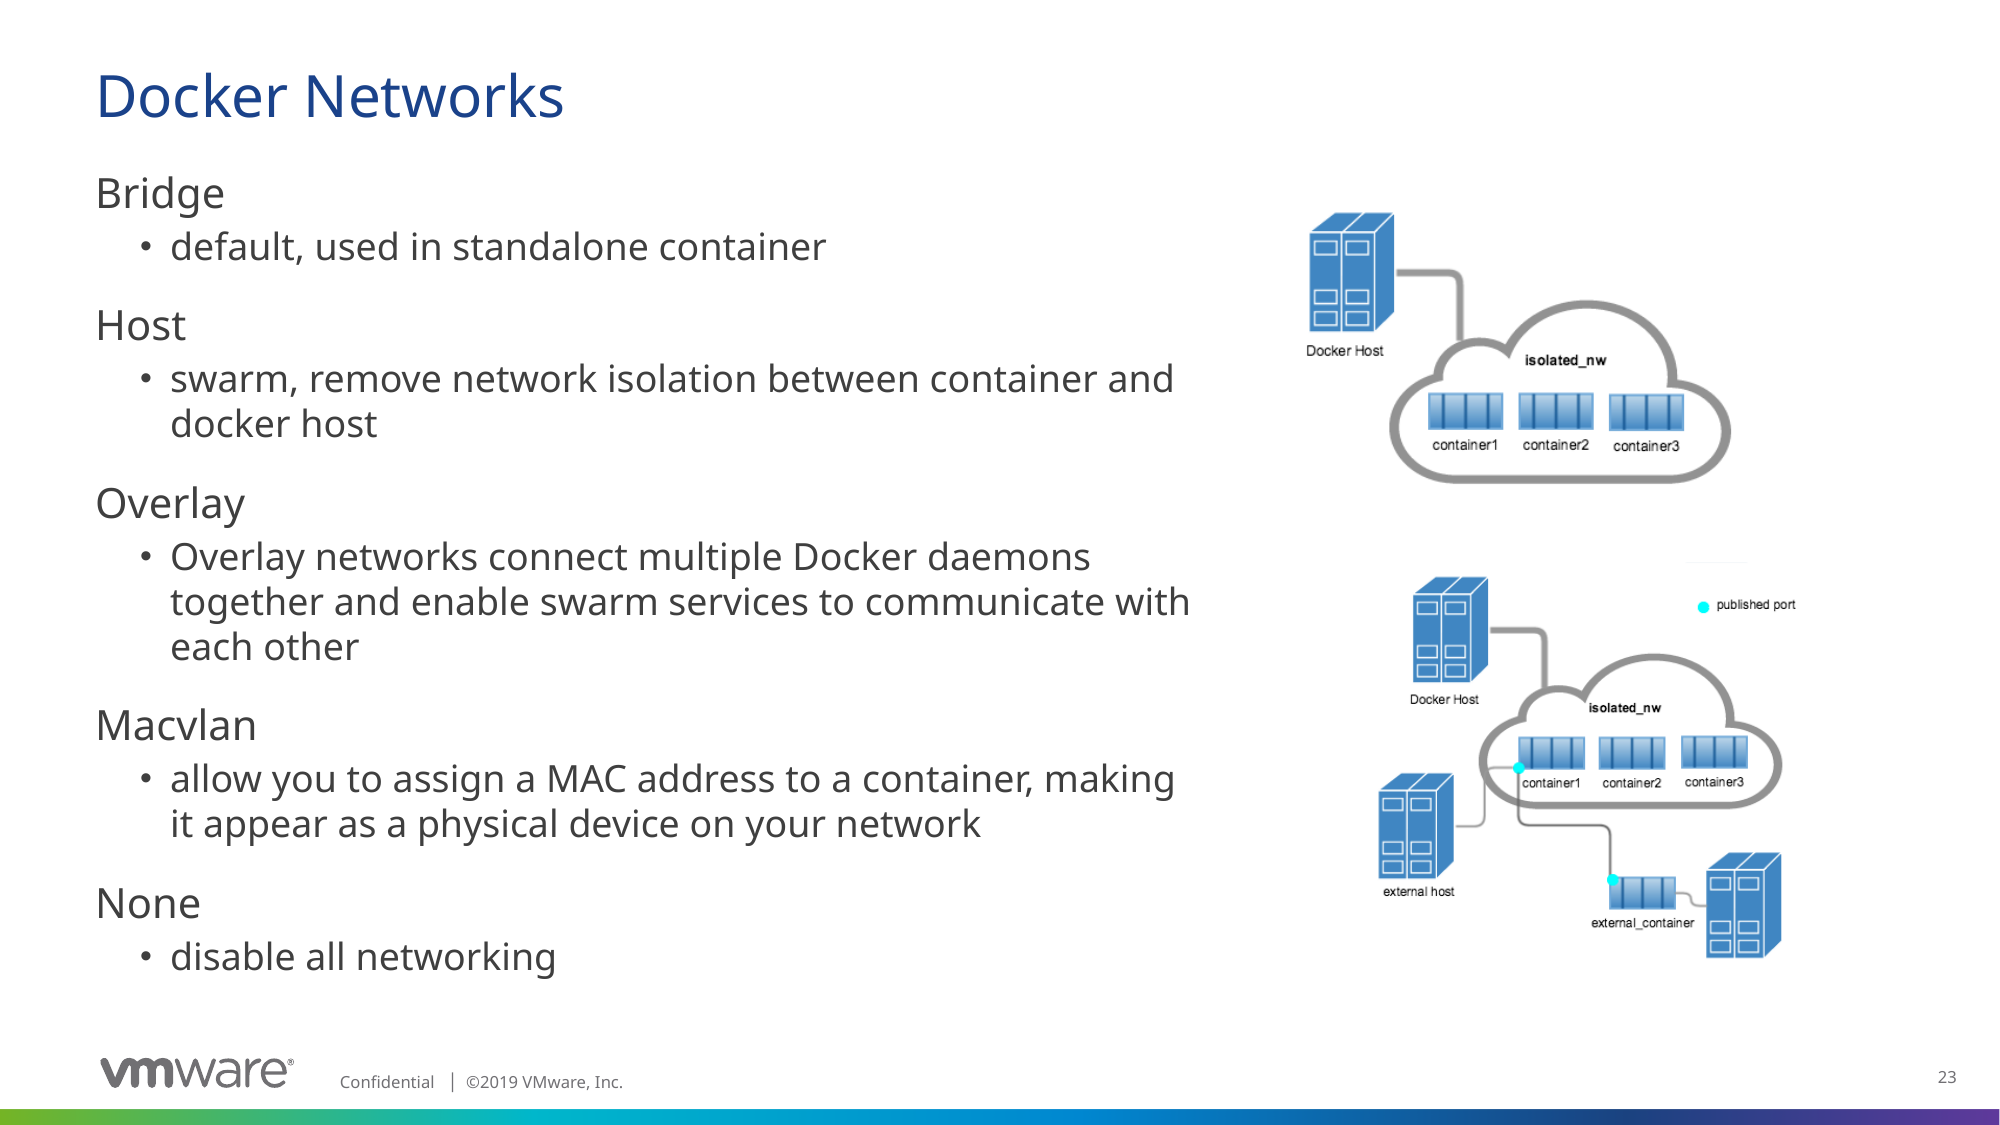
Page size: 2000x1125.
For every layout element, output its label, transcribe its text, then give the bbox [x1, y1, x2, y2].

list Bridge default, used in standalone container Host swarm, remove network isolation between container and docker host Overlay Overlay networks connect multiple Docker daemons together and enable swarm services to communicate with each other Macvlan allow you to assign a MAC address to a container, making it appear as a physical device on your network None disable all networking [95, 166, 1197, 917]
title Docker Networks [95, 67, 1900, 131]
picture [0, 1109, 719, 1125]
picture [1340, 562, 1846, 967]
picture [1291, 196, 1757, 497]
picture [1075, 1109, 2000, 1125]
